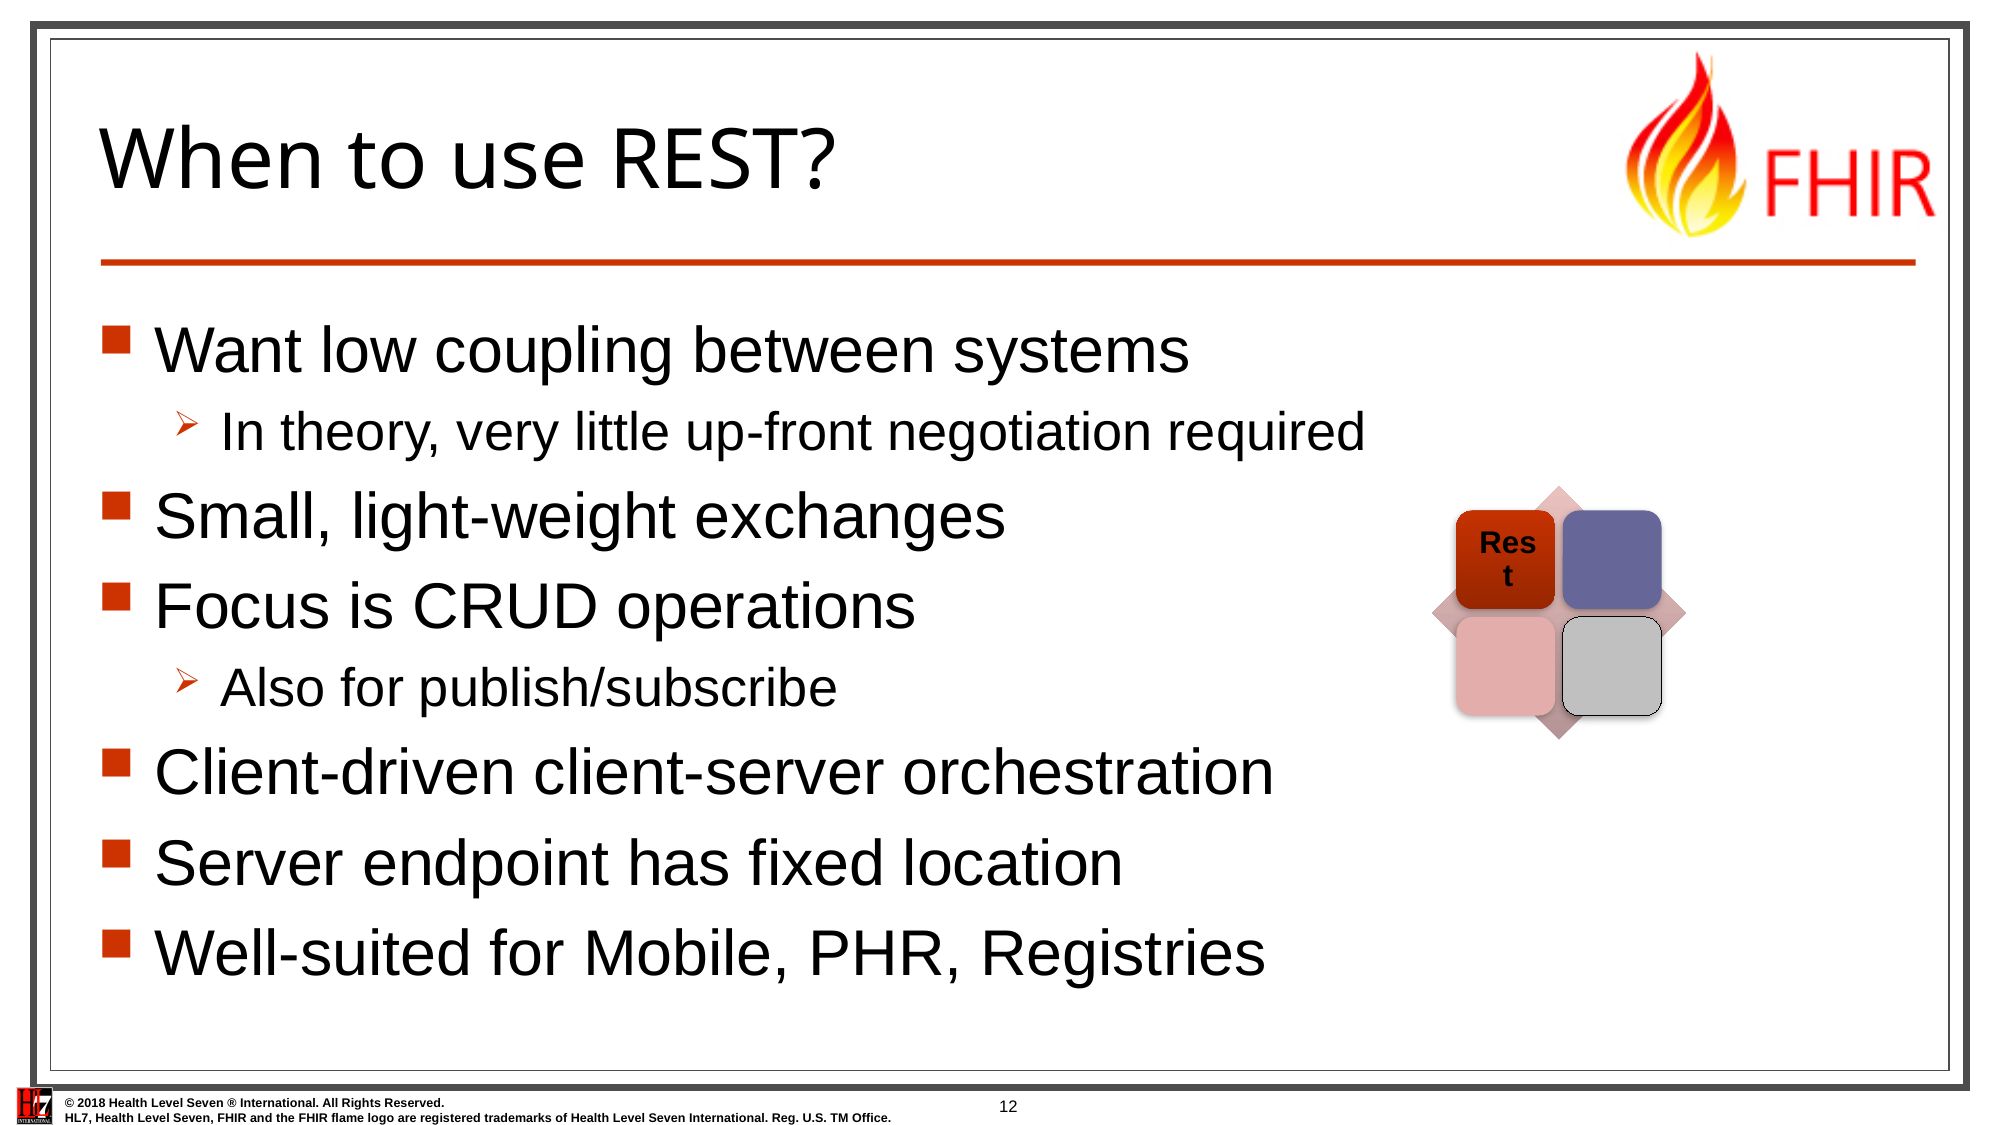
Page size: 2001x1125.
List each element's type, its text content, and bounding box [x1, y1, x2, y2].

picture [1613, 41, 1948, 247]
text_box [1413, 486, 1705, 740]
title When to use REST? [83, 77, 1614, 213]
picture [16, 1087, 53, 1125]
list Want low coupling between systems In theory, very little up-front negotiation required Small, light-weight exchanges Focus is CRUD operations Also for publish/subscribe Client-driven client-server orchestration Server endpoint has fixed location Well-suited for Mobile, PHR, Registries [83, 299, 1917, 1026]
slide_number 12 [949, 1087, 1067, 1125]
